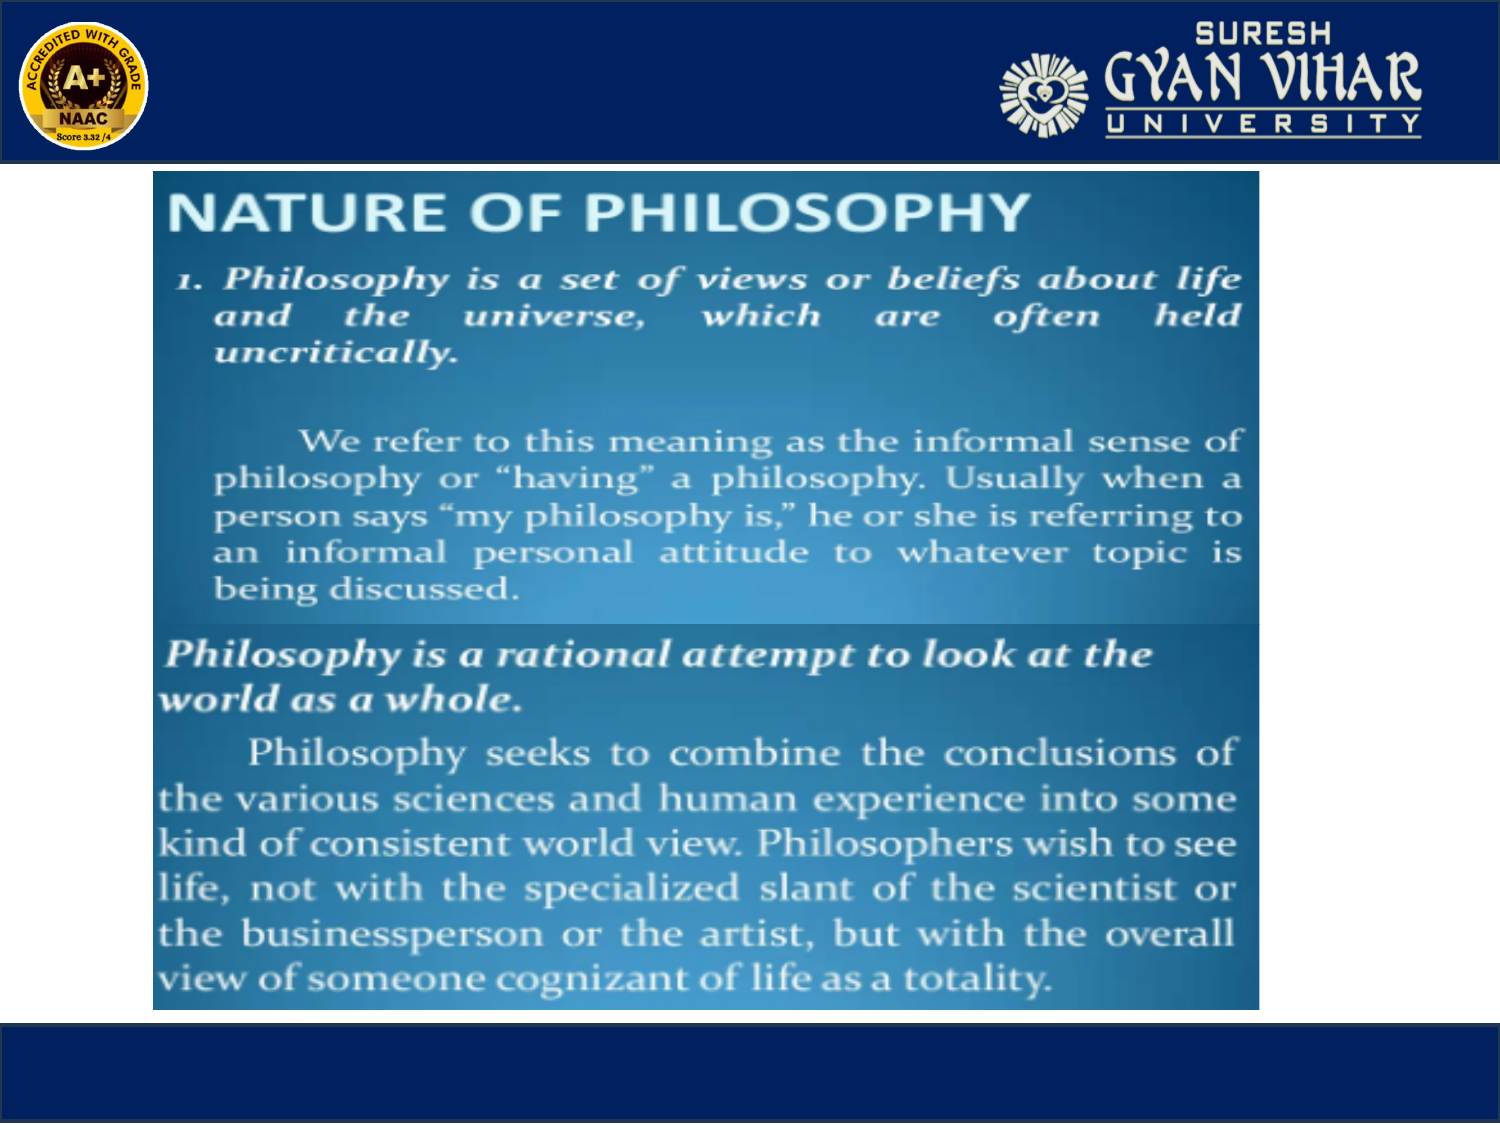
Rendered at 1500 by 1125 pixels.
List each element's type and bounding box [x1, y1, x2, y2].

picture [999, 21, 1425, 144]
text_box [152, 171, 1260, 1010]
picture [4, 22, 159, 151]
